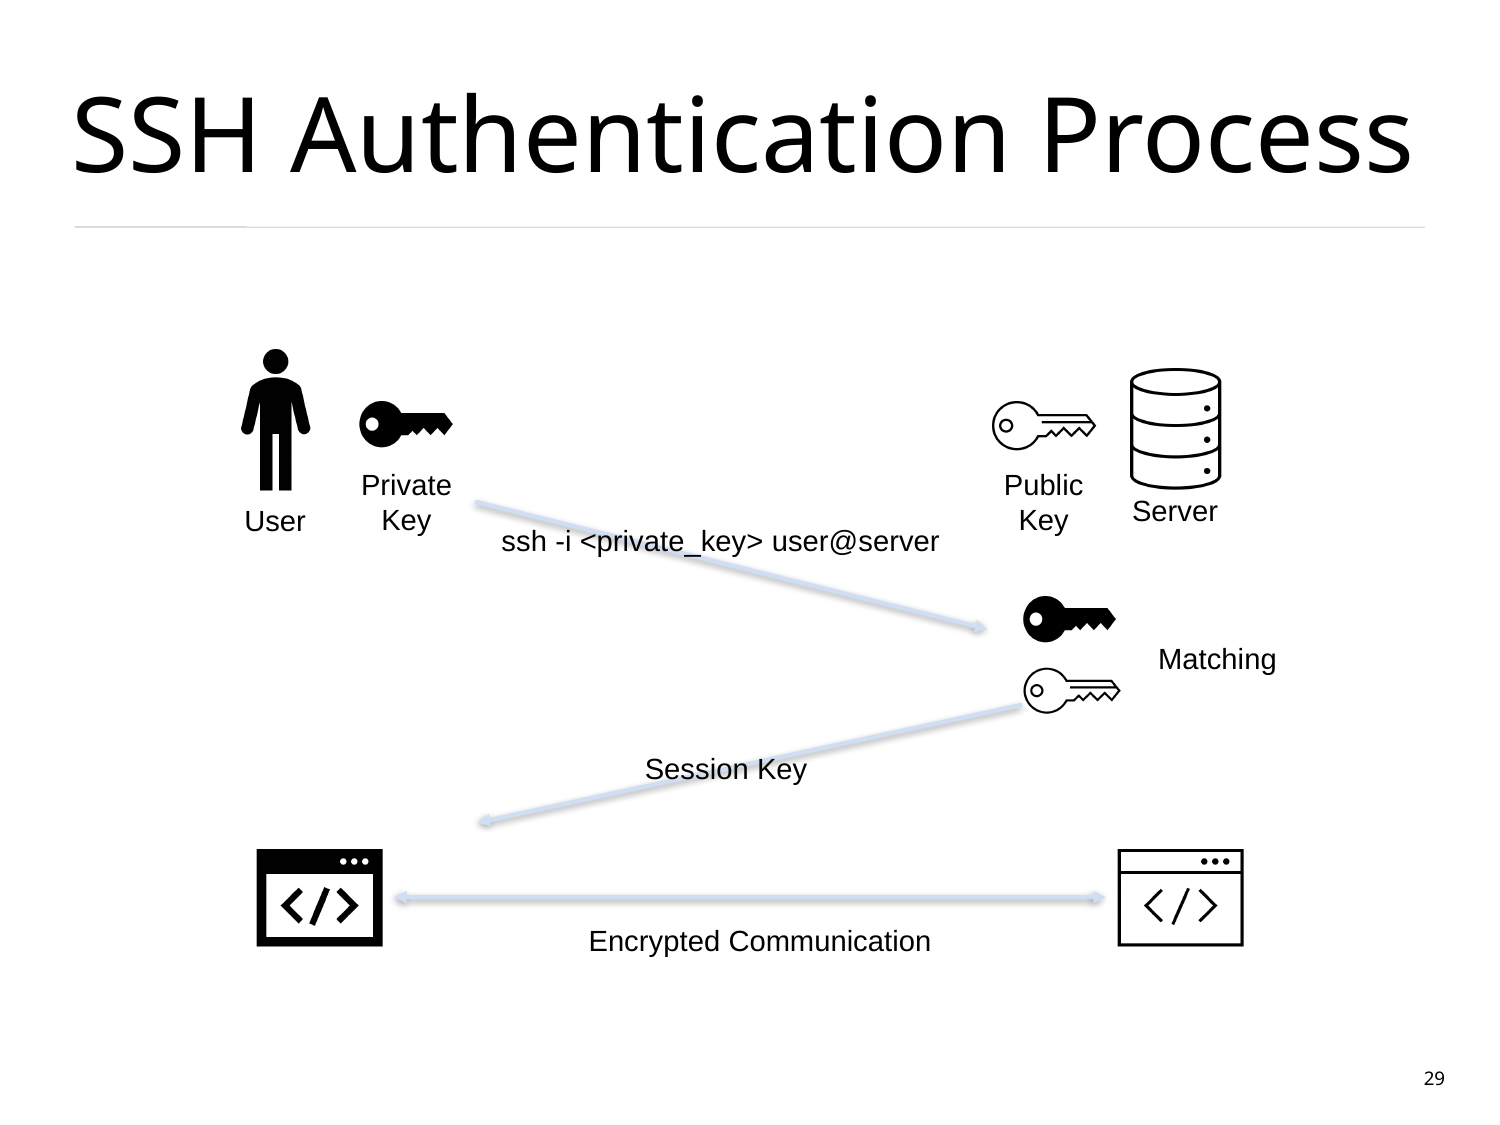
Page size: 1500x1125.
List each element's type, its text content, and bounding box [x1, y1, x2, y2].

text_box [199, 344, 351, 546]
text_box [1099, 351, 1251, 536]
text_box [351, 371, 476, 495]
slide_number 29 [1415, 1060, 1452, 1096]
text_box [975, 368, 1113, 546]
picture [1105, 821, 1257, 973]
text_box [477, 704, 1023, 823]
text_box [1019, 566, 1125, 744]
title SSH Authentication Process [65, 37, 1435, 200]
picture [243, 821, 395, 973]
text_box Encrypted Communication [437, 914, 1083, 965]
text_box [474, 476, 988, 630]
text_box Matching [1130, 632, 1305, 683]
